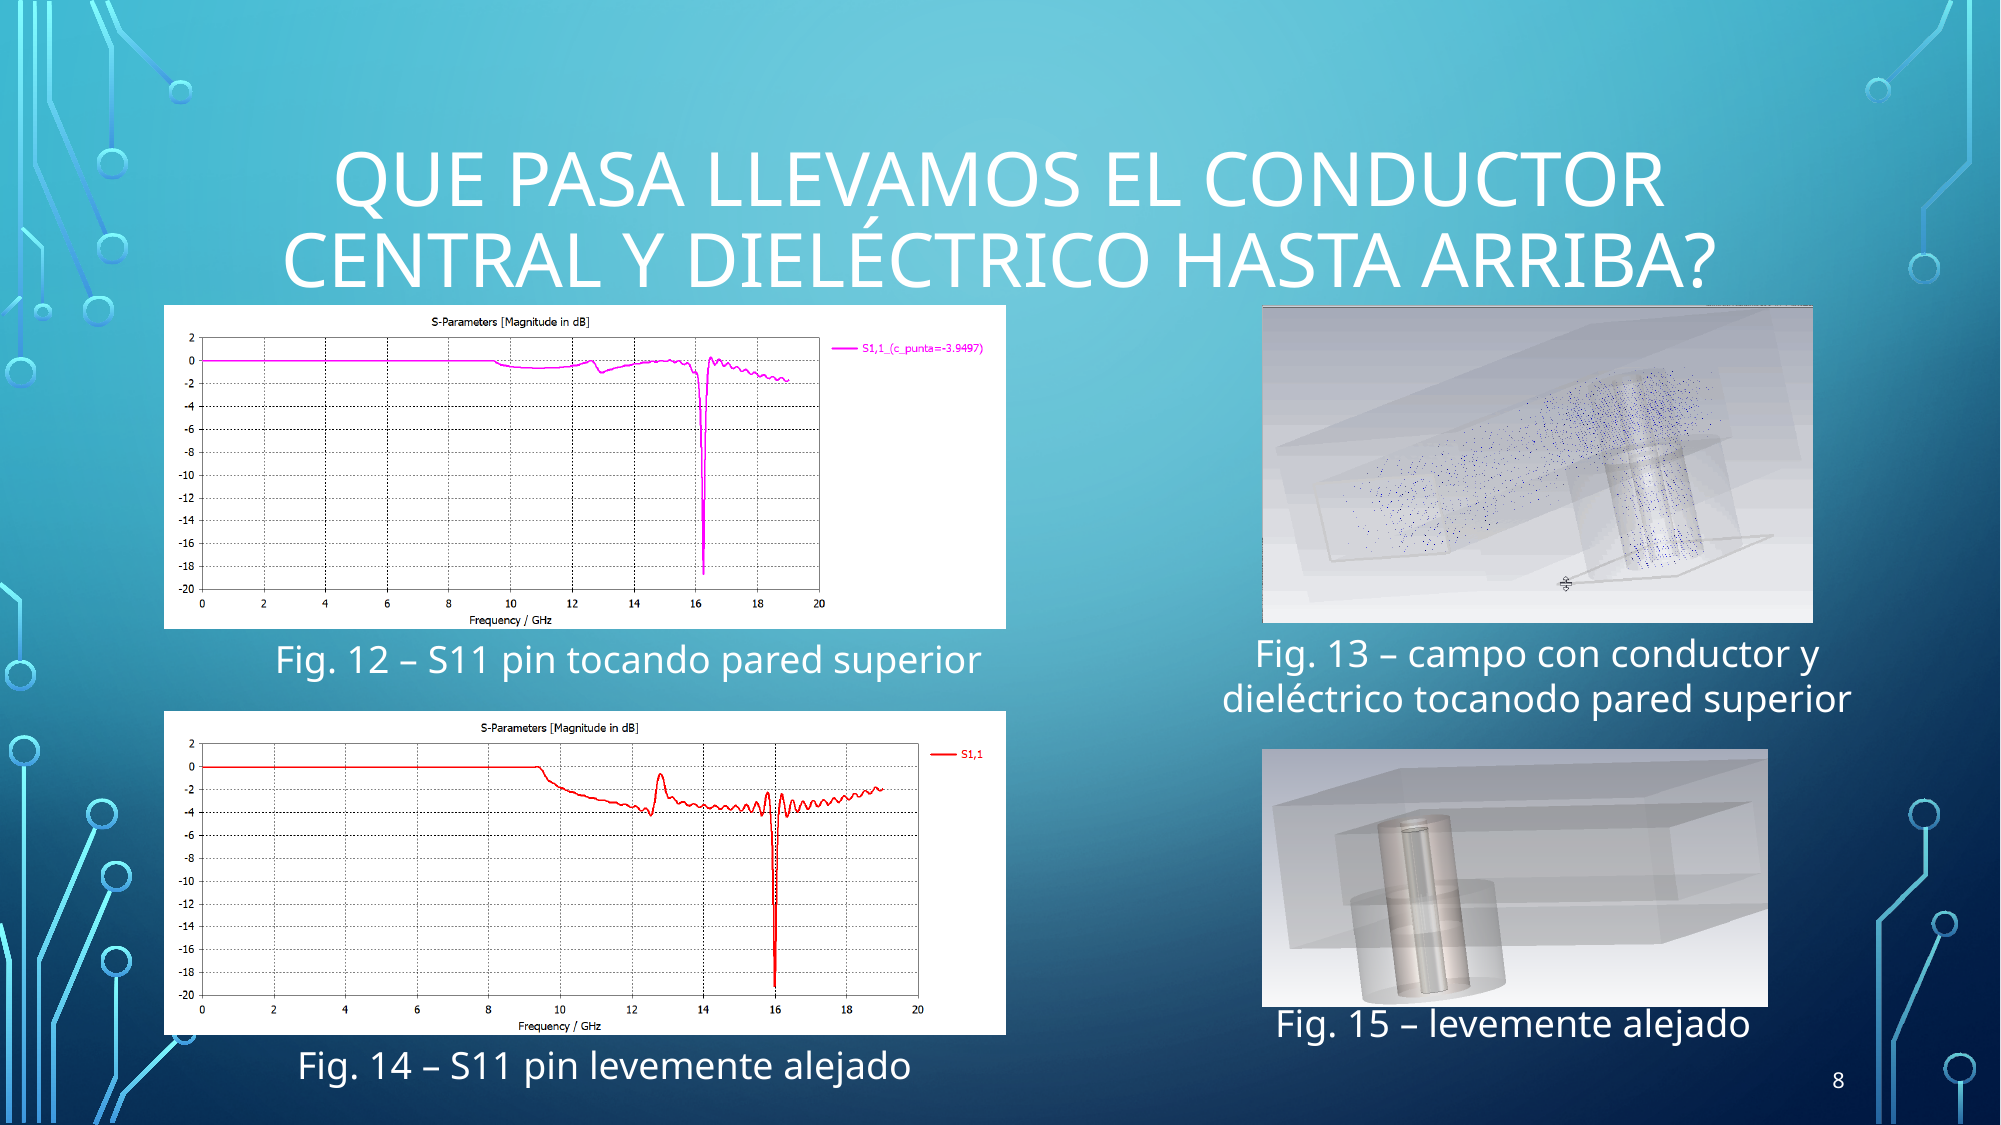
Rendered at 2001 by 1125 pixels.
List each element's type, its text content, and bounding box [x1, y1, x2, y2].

picture [164, 711, 1007, 1035]
text_box Fig. 15 – levemente alejado [1123, 992, 1903, 1052]
picture [164, 305, 1007, 629]
picture [1262, 748, 1769, 1007]
text_box Fig. 14 – S11 pin levemente alejado [282, 1034, 1077, 1095]
slide_number 8 [1733, 1052, 1860, 1112]
picture [1262, 305, 1813, 624]
text_box Fig. 12 – S11 pin tocando pared superior [260, 628, 1055, 689]
title Que pasa llevamos EL conductor central y dieléctrico hasta Arriba? [187, 101, 1813, 344]
text_box Fig. 13 – campo con conductor y dieléctrico tocanodo pared superior [1147, 622, 1927, 727]
